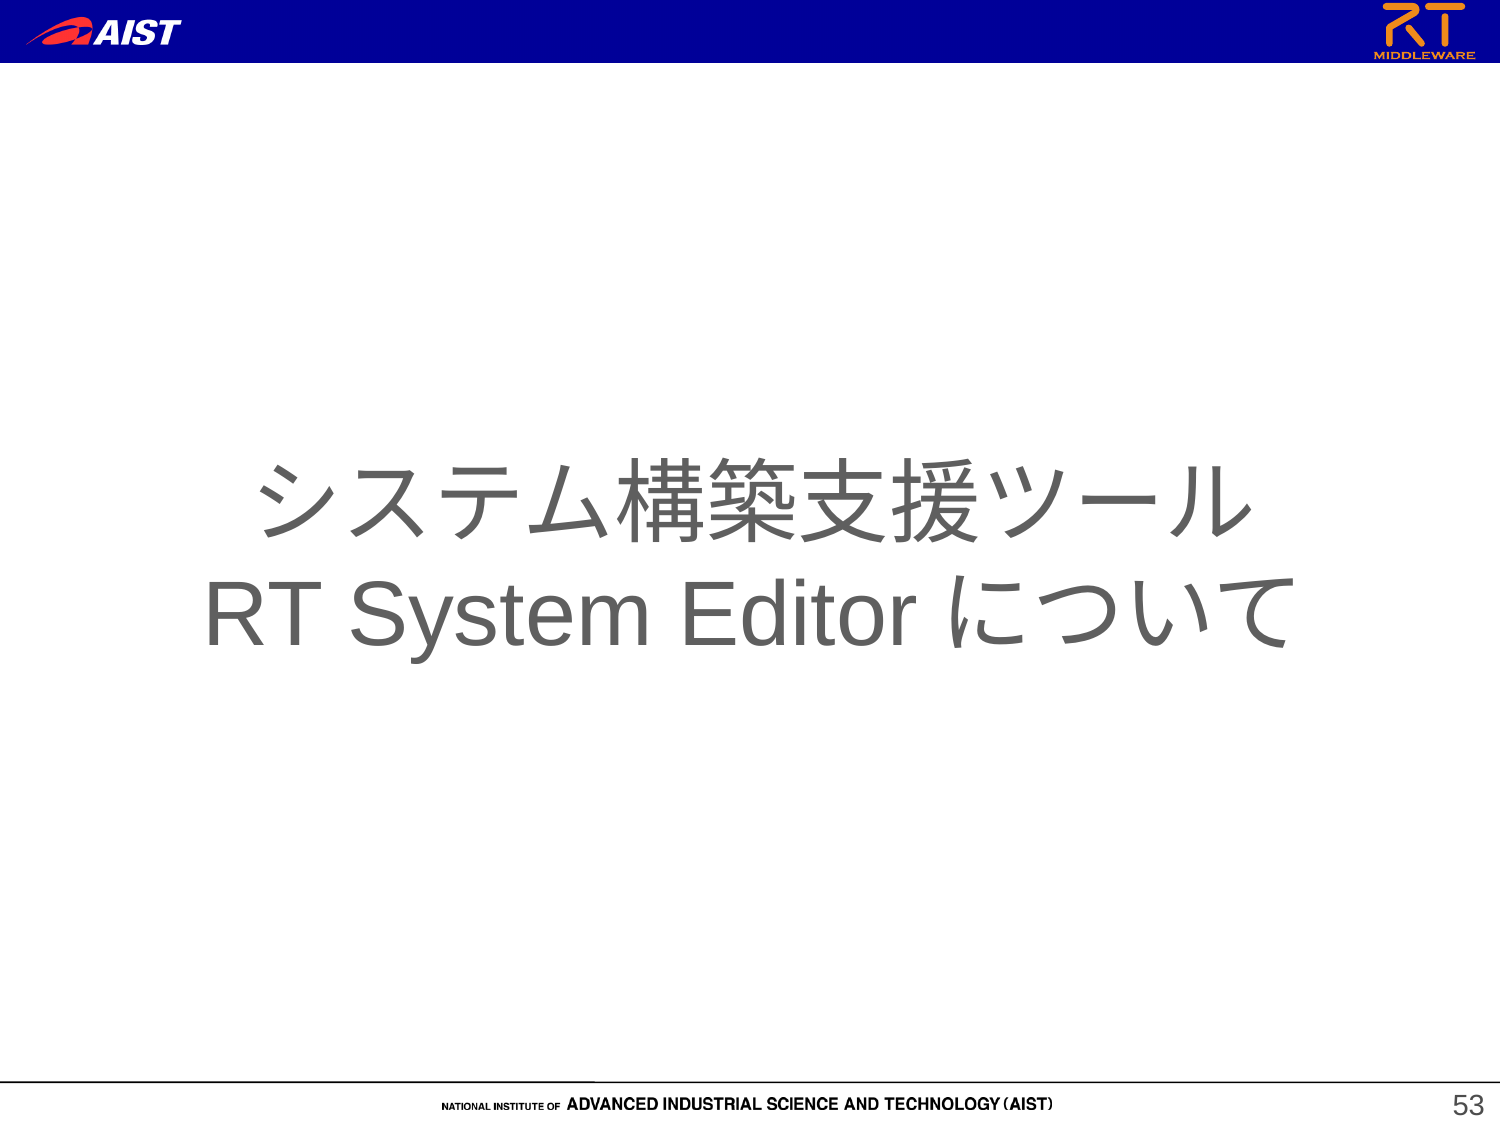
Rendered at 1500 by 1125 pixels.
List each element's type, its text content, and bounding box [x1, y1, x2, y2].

picture [442, 1097, 1052, 1110]
slide_number 53 [1149, 1078, 1500, 1125]
text_box システム構築支援ツール RT System Editorについて [31, 432, 1476, 676]
picture [0, 0, 1500, 63]
